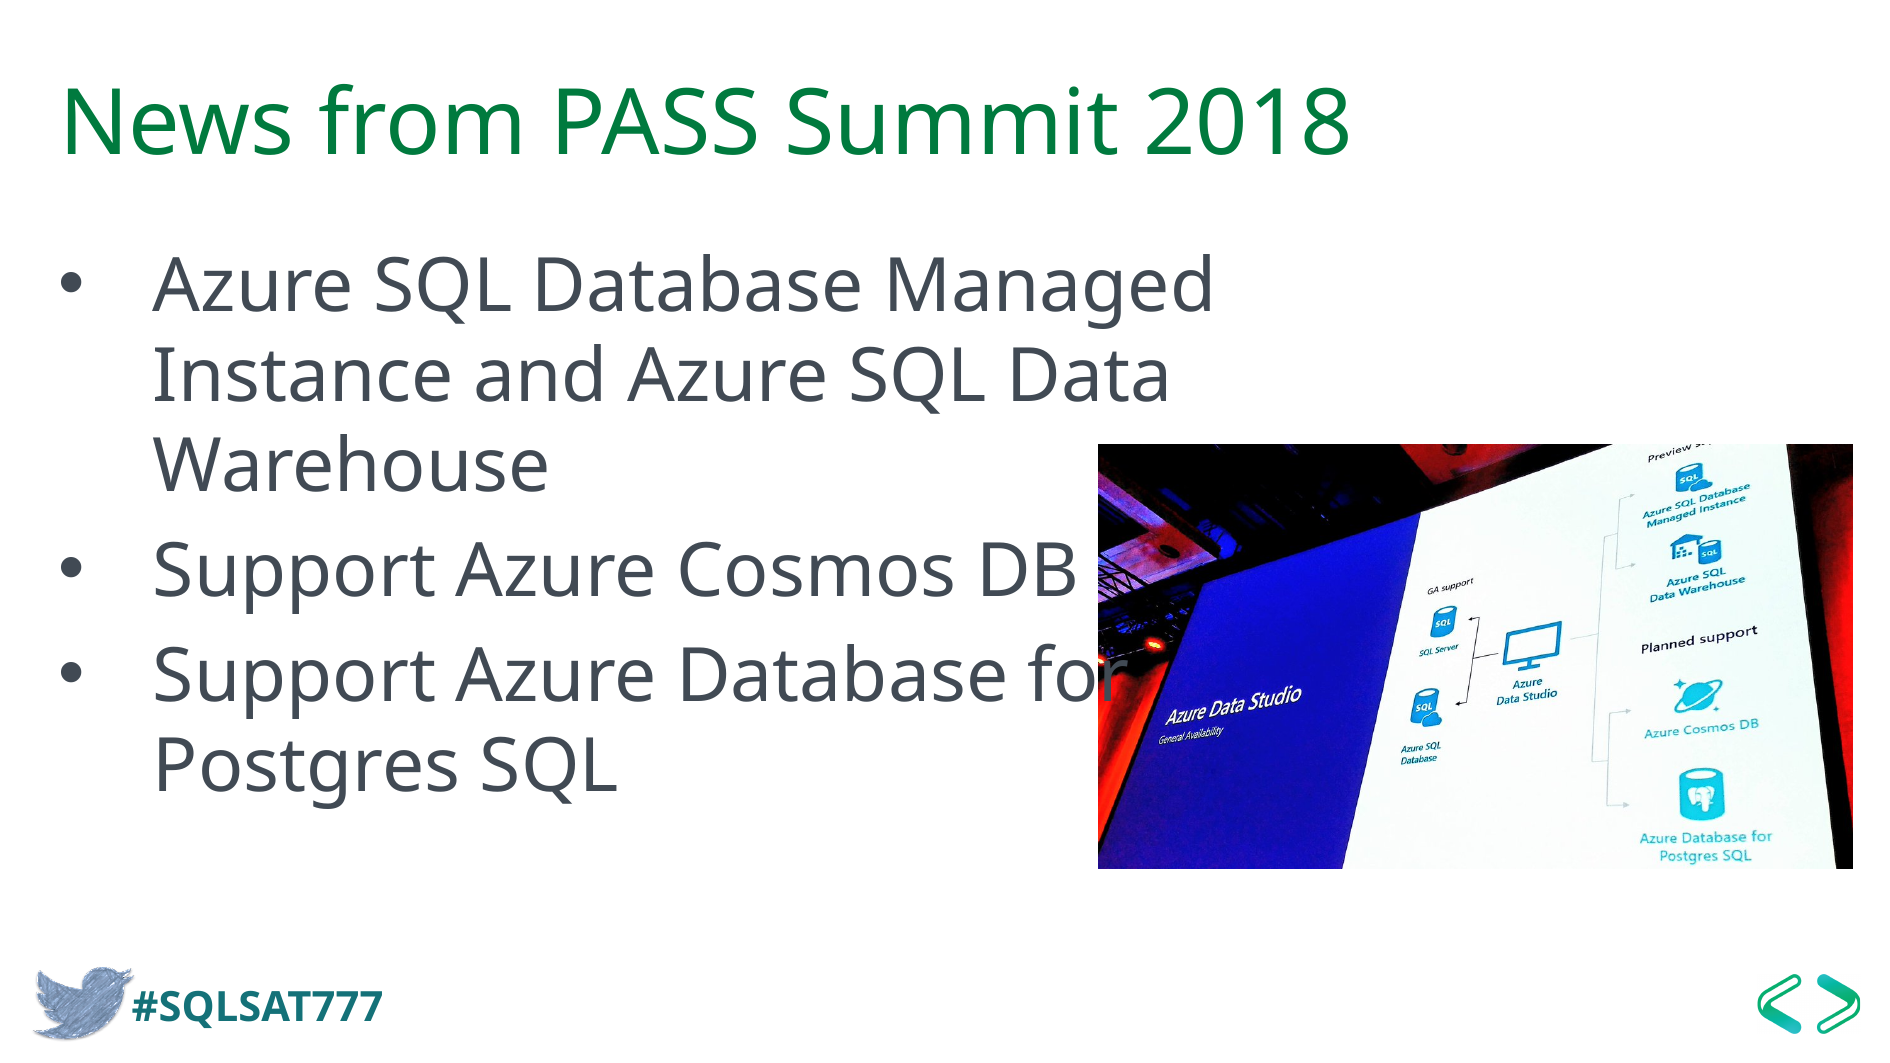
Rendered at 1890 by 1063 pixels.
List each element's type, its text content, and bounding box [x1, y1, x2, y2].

list Azure SQL Database Managed Instance and Azure SQL Data Warehouse Support Azure Cosmos DB Support Azure Database for Postgres SQL [59, 236, 1360, 1004]
picture [1098, 444, 1854, 870]
picture [26, 952, 137, 1048]
title News from PASS Summit 2018 [59, 59, 1831, 178]
